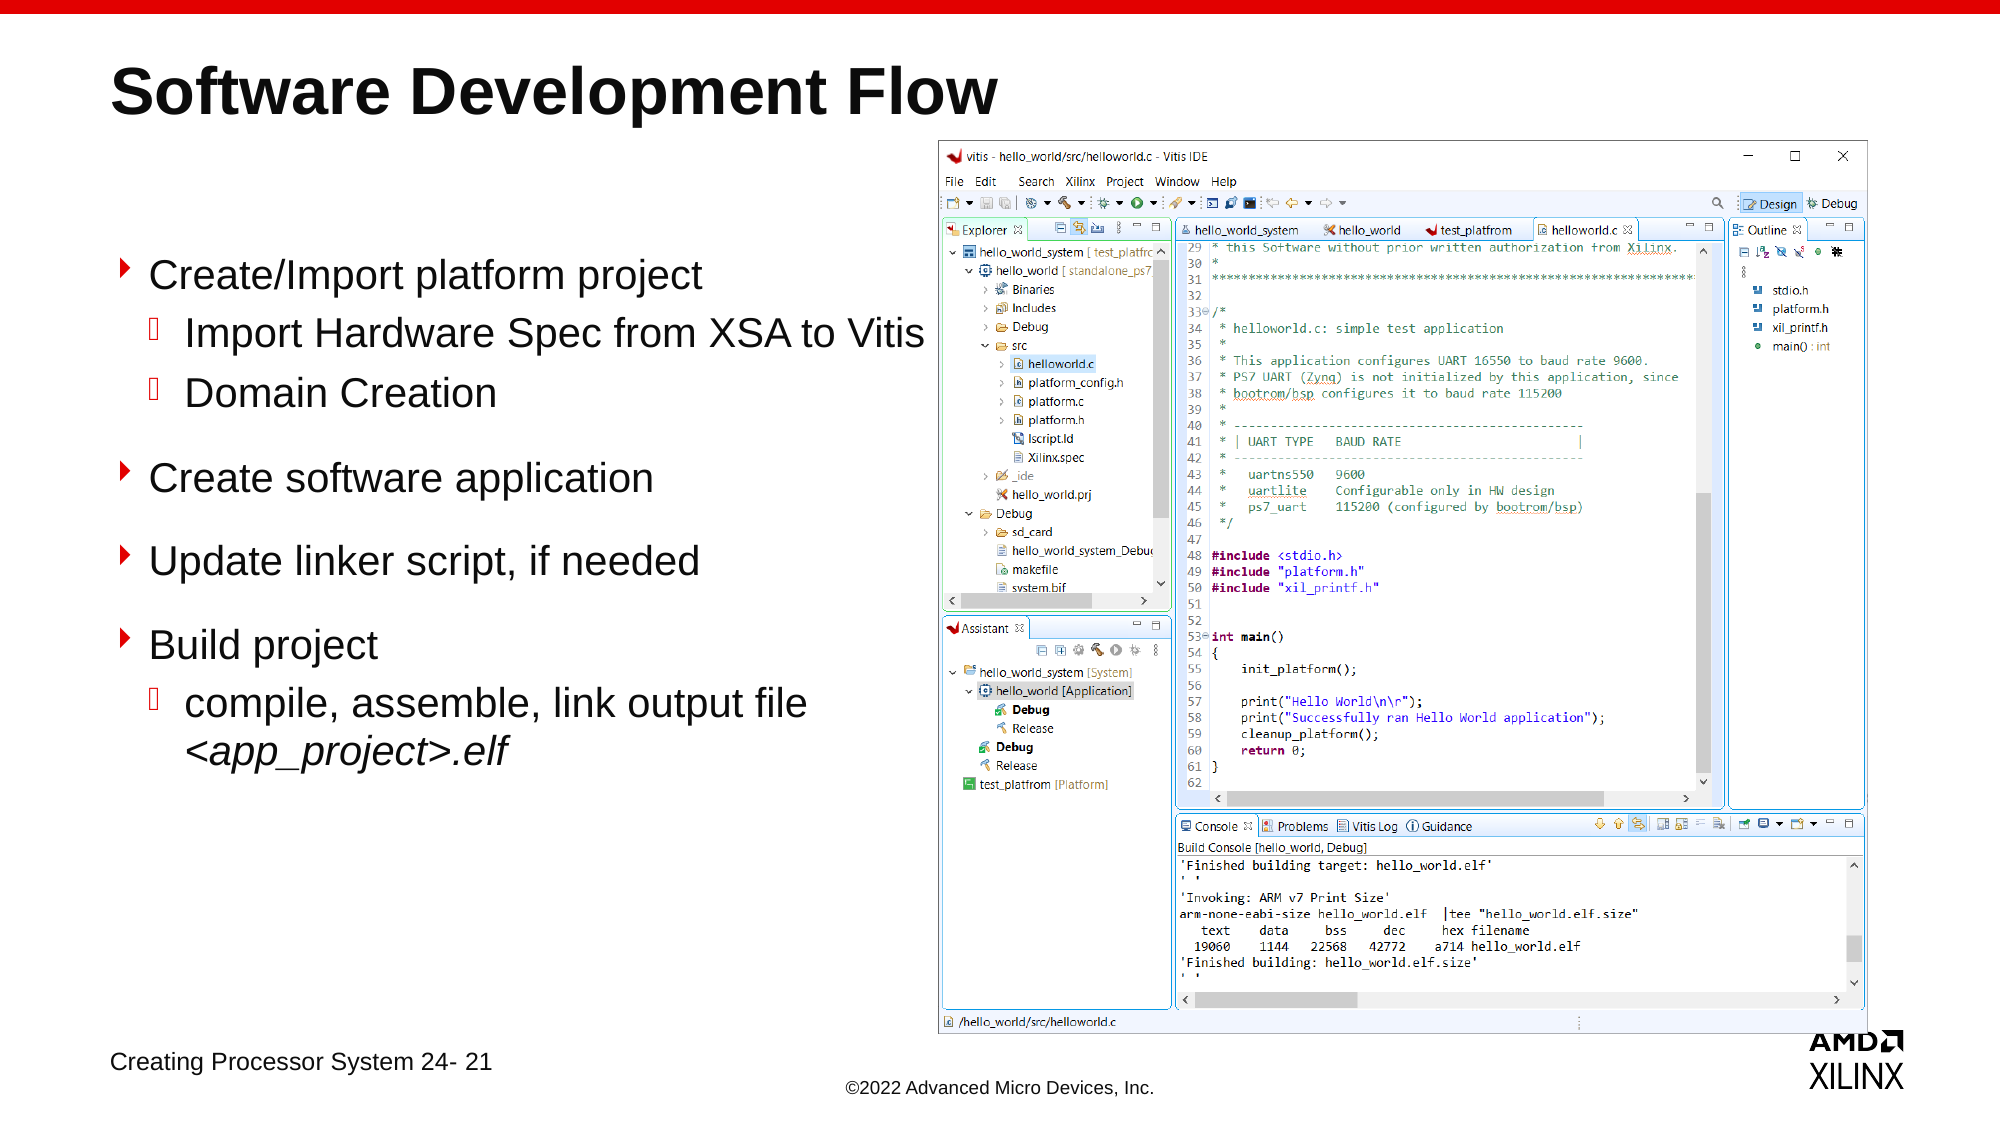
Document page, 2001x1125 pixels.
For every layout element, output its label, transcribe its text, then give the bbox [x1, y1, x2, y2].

title Software Development Flow [95, 50, 1905, 210]
slide_number Creating Processor System 24- 21 [95, 1037, 596, 1098]
list Create/Import platform project Import Hardware Spec from XSA to Vitis Domain Creation Create software application Update linker script, if needed Build project compile, assemble, link output file <app_project>.elf [95, 239, 938, 1000]
picture [938, 140, 1904, 1089]
